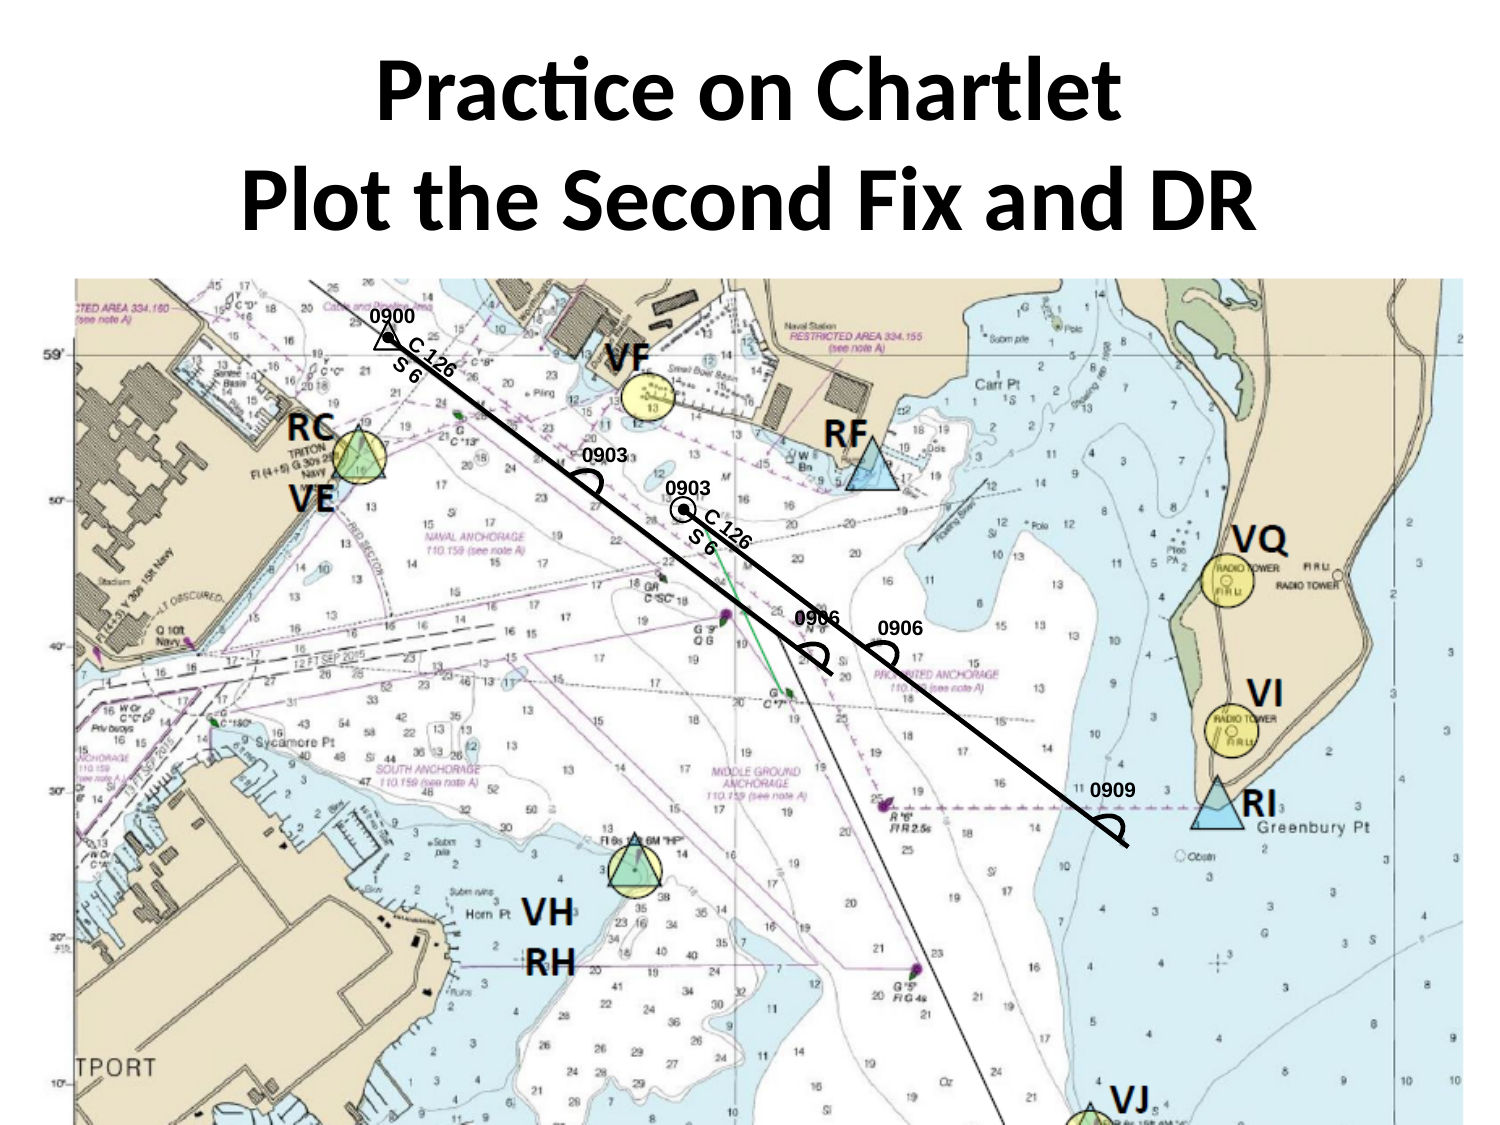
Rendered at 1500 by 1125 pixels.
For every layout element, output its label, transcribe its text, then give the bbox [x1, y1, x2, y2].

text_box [390, 339, 833, 676]
picture [32, 274, 1478, 1125]
title Practice on Chartlet Plot the Second Fix and DR [75, 45, 1425, 233]
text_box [686, 511, 1129, 848]
